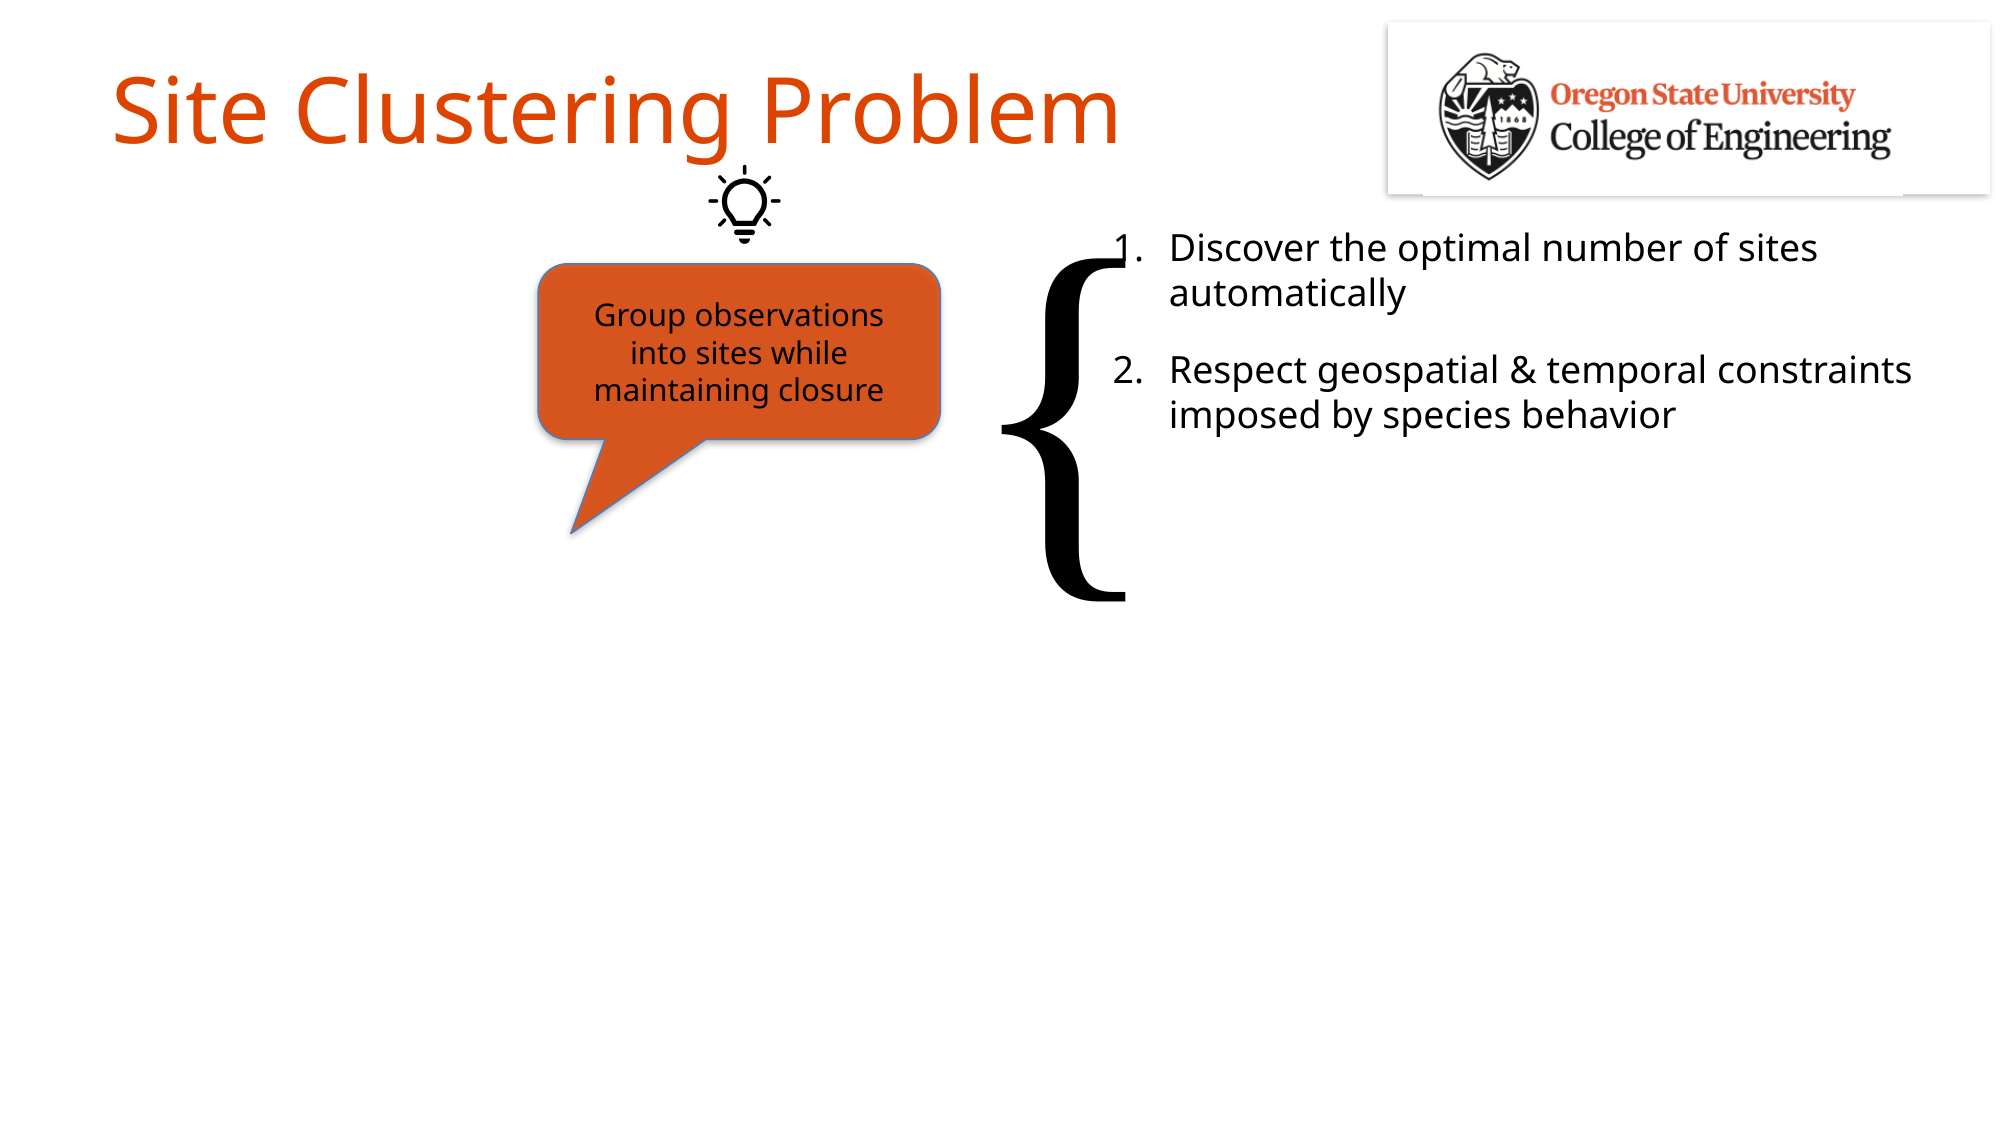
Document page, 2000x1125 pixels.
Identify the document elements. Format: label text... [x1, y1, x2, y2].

text_box Site Clustering Problem [96, 44, 1797, 241]
text_box { [949, 125, 1088, 638]
text_box [1387, 21, 1991, 195]
picture [701, 161, 789, 249]
text_box Discover the optimal number of sites automatically Respect geospatial & temporal constraints imposed by species behavior [1097, 216, 1959, 640]
picture [1423, 43, 1903, 197]
text_box Group observations into sites while maintaining closure [537, 263, 942, 535]
